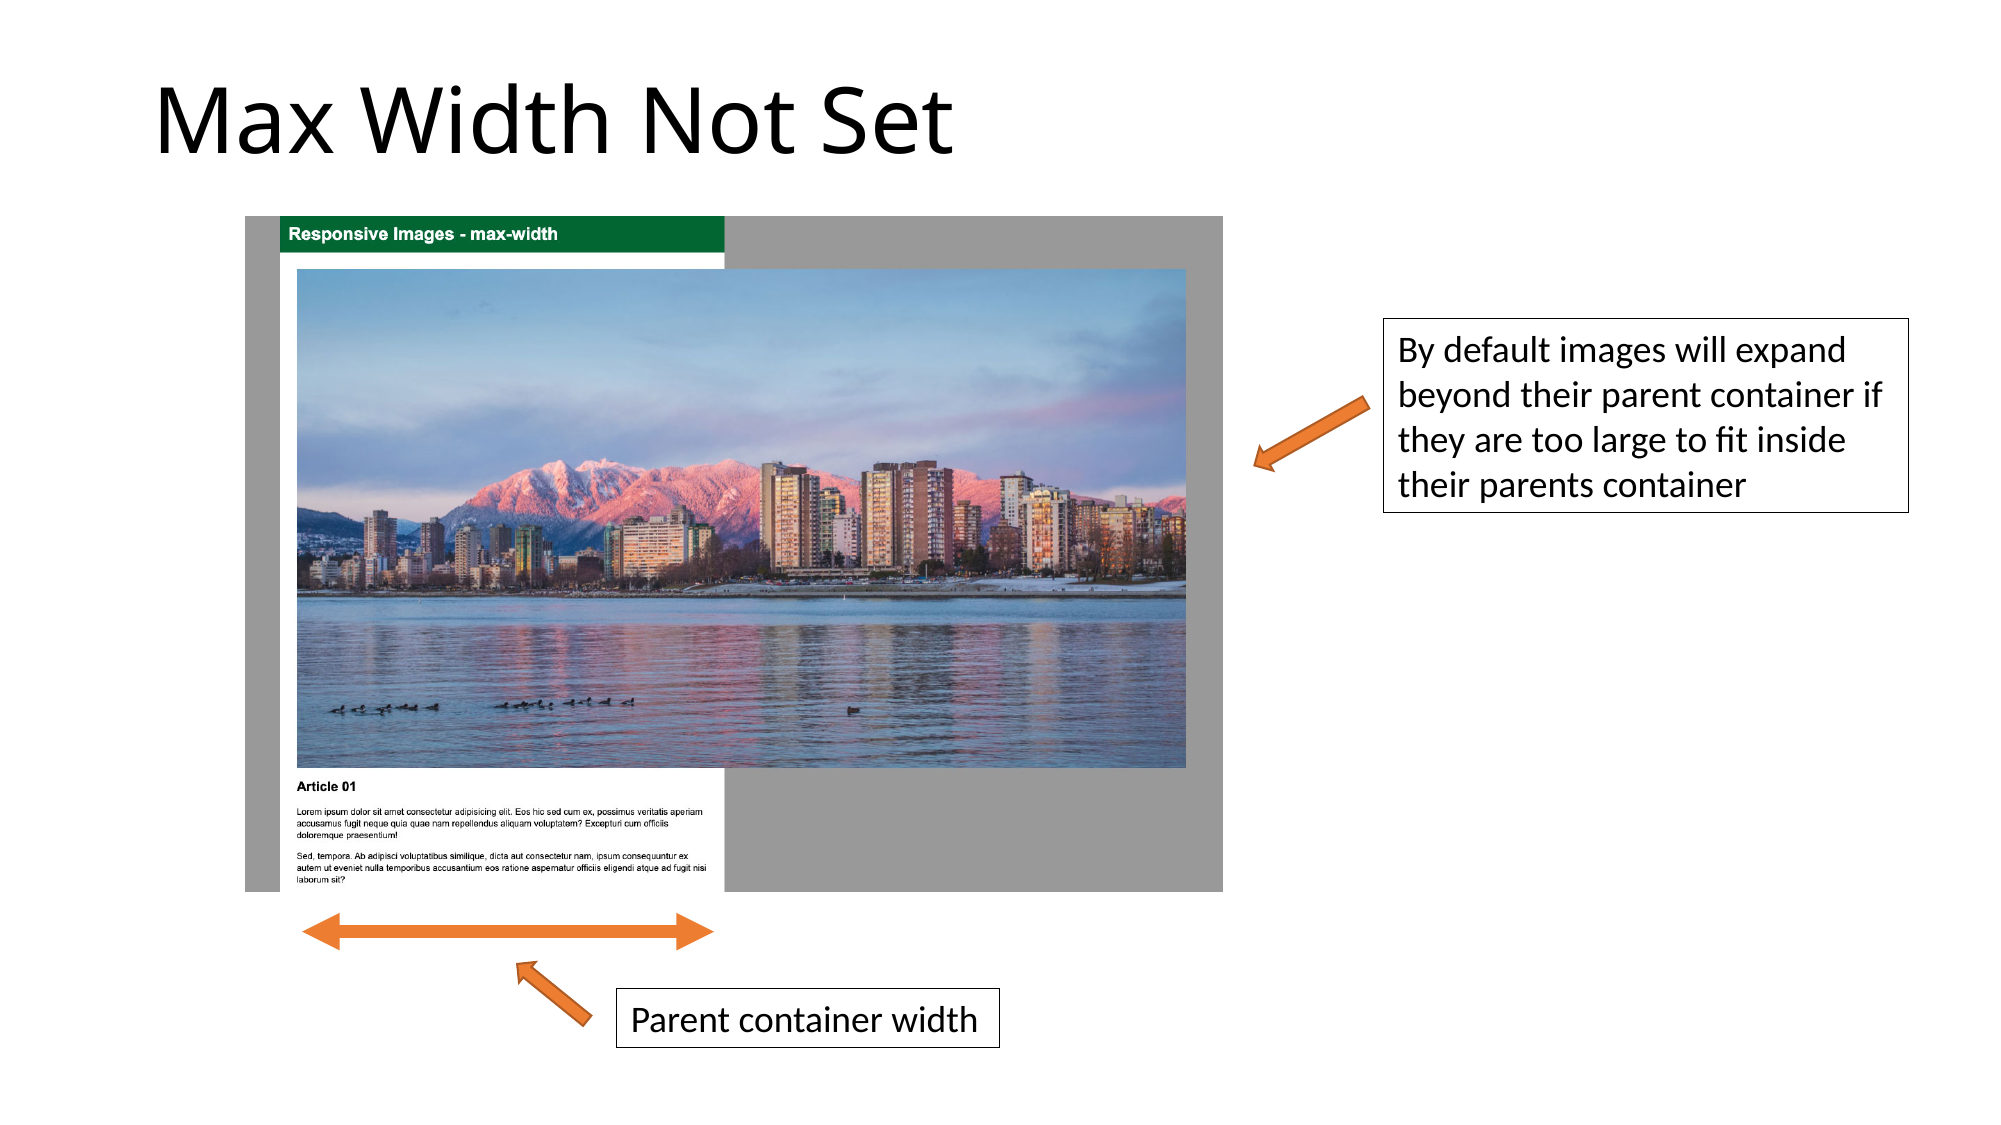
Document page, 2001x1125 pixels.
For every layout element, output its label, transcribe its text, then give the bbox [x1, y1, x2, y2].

picture [245, 216, 1223, 893]
text_box By default images will expand beyond their parent container if they are too large to fit inside their parents container [1383, 318, 1909, 513]
text_box [1253, 395, 1371, 473]
text_box [516, 960, 593, 1028]
text_box Parent container width [616, 988, 1000, 1048]
title Max Width Not Set [137, 15, 1863, 233]
